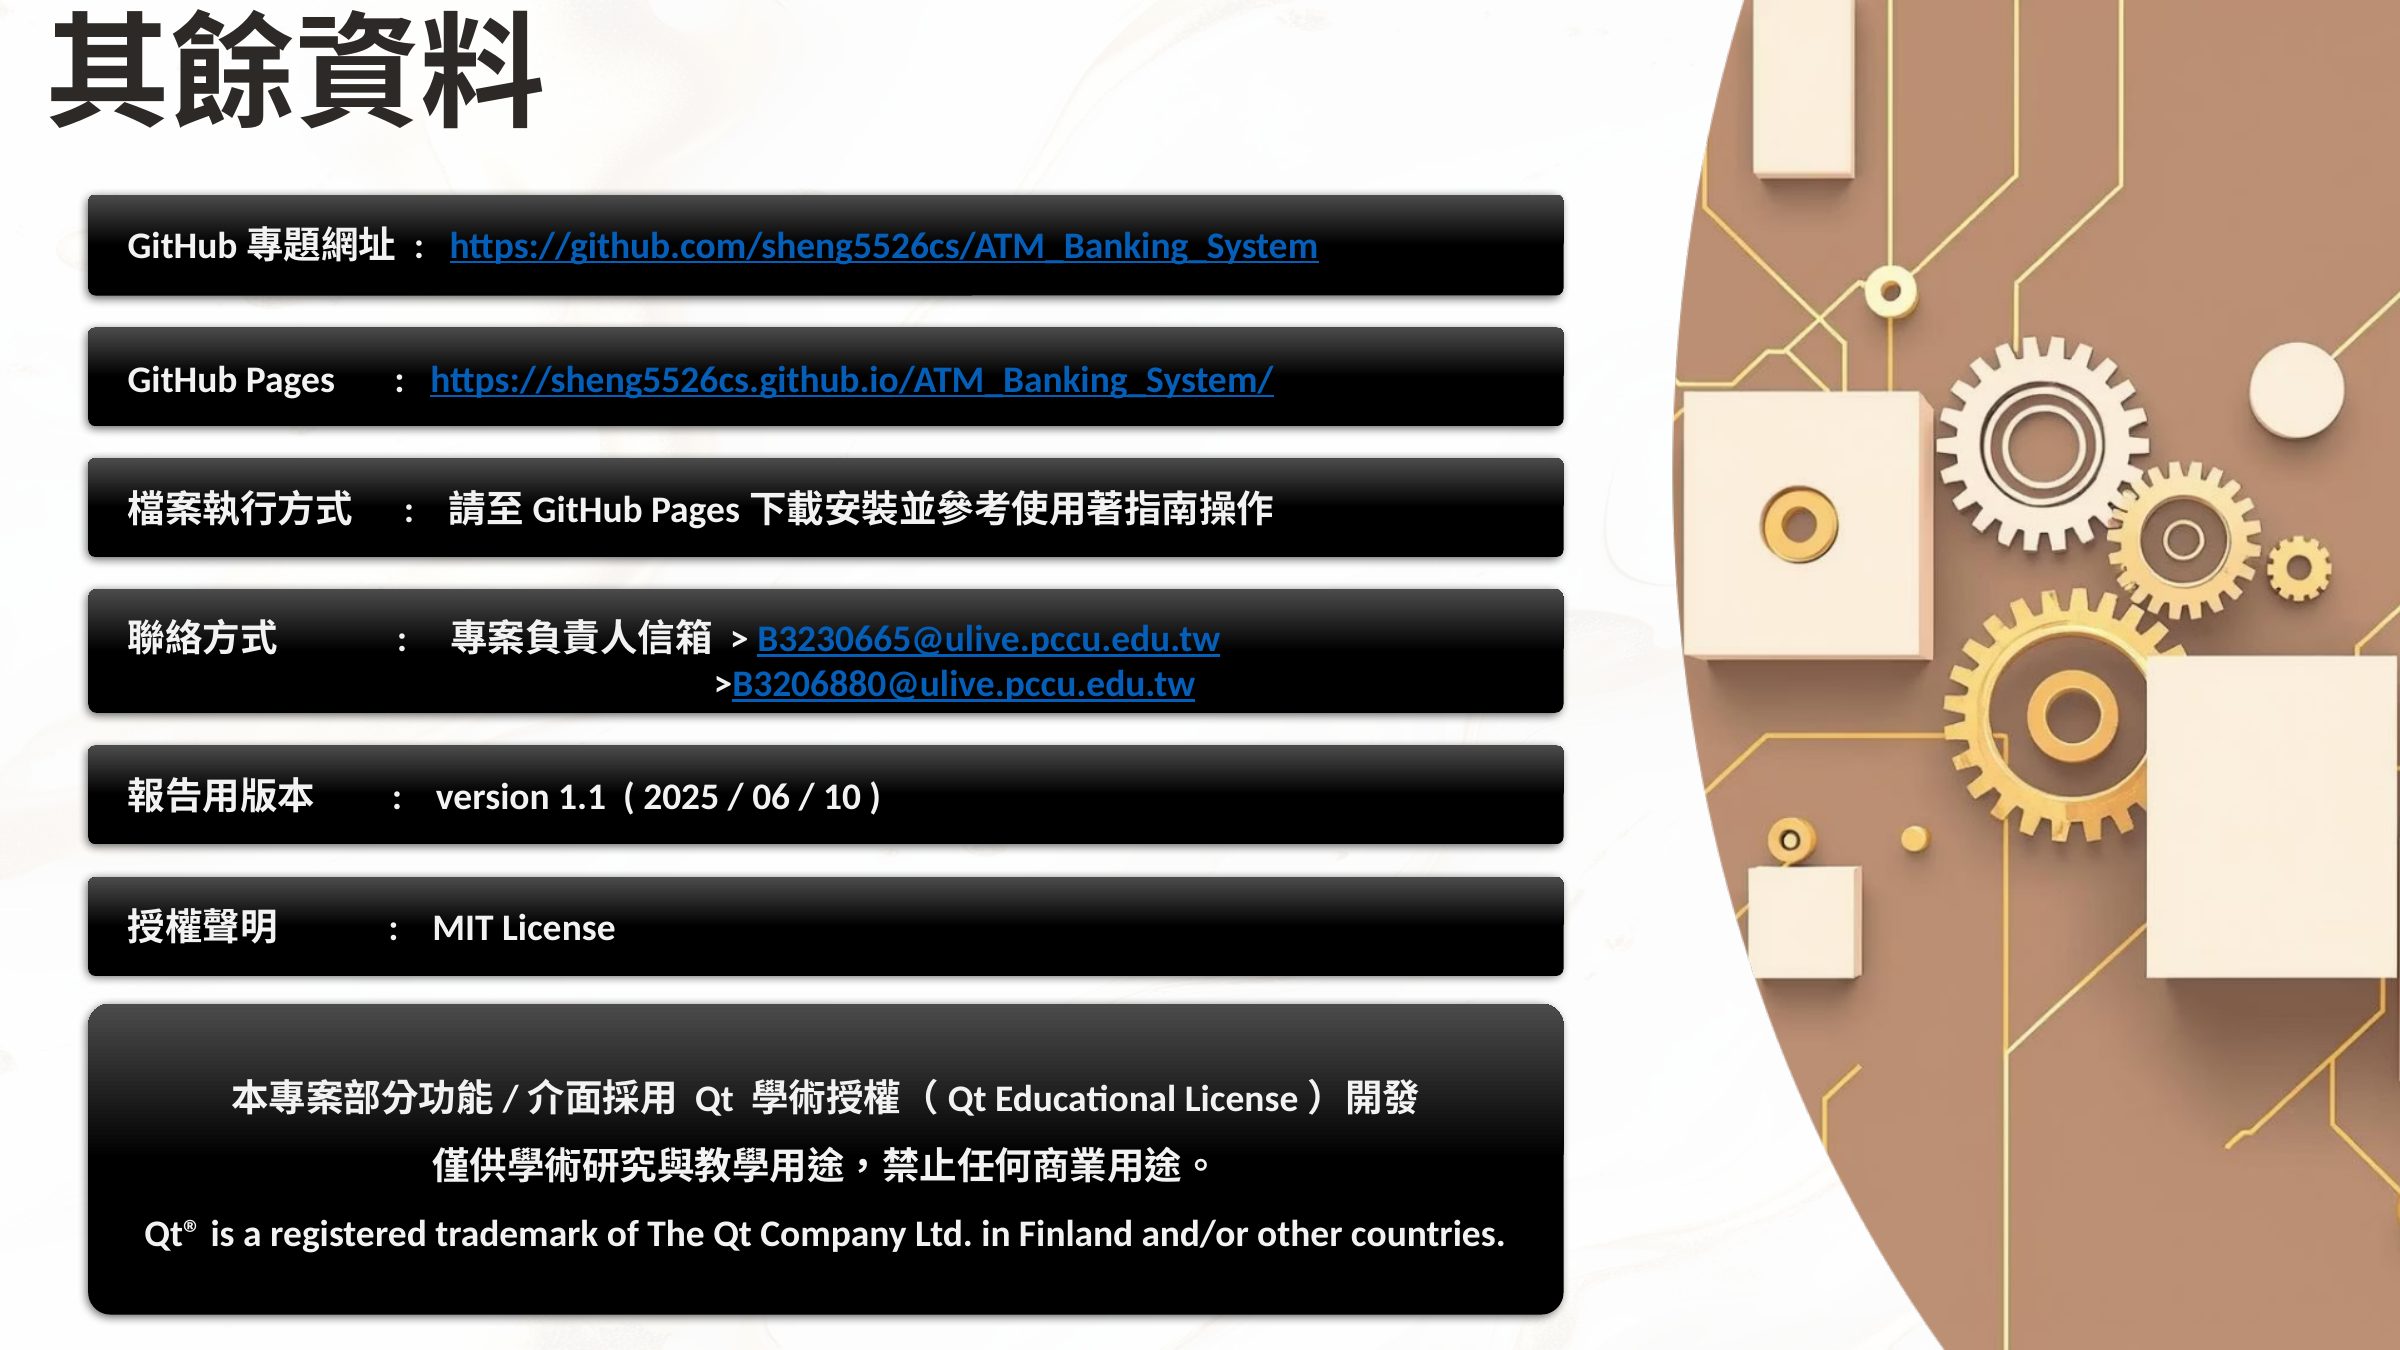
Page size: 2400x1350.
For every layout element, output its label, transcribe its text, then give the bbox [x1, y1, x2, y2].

picture [1654, 0, 2400, 1350]
text_box [88, 877, 1564, 976]
text_box 檔案執行方式 : 請至GitHub Pages下載安裝並參考使用著指南操作 [112, 477, 1490, 537]
text_box 本專案部分功能/介面採用 Qt 學術授權（Qt Educational License）開發 僅供學術研究與教學用途，禁止任何商業用途。 Qt® is a registered trademark of The Qt Company Ltd. in Finland and/or other countries. [125, 1044, 1527, 1262]
text_box [88, 745, 1564, 845]
text_box [88, 589, 1564, 714]
text_box [88, 327, 1564, 427]
text_box [88, 458, 1564, 558]
text_box 授權聲明 : MIT License [112, 895, 1588, 956]
text_box GitHub專題網址 : https://github.com/sheng5526cs/ATM_Banking_System [112, 213, 1490, 274]
text_box [88, 1003, 1564, 1315]
text_box [88, 194, 1564, 296]
text_box 報告用版本 : version 1.1 ( 2025 / 06 / 10 ) [112, 764, 1588, 825]
text_box GitHub Pages : https://sheng5526cs.github.io/ATM_Banking_System/ [112, 347, 1490, 407]
text_box 其餘資料 [44, 42, 851, 143]
text_box 聯絡方式 : 專案負責人信箱 > B3230665@ulive.pccu.edu.tw >B3206880@ulive.pccu.edu.tw [112, 606, 1654, 712]
